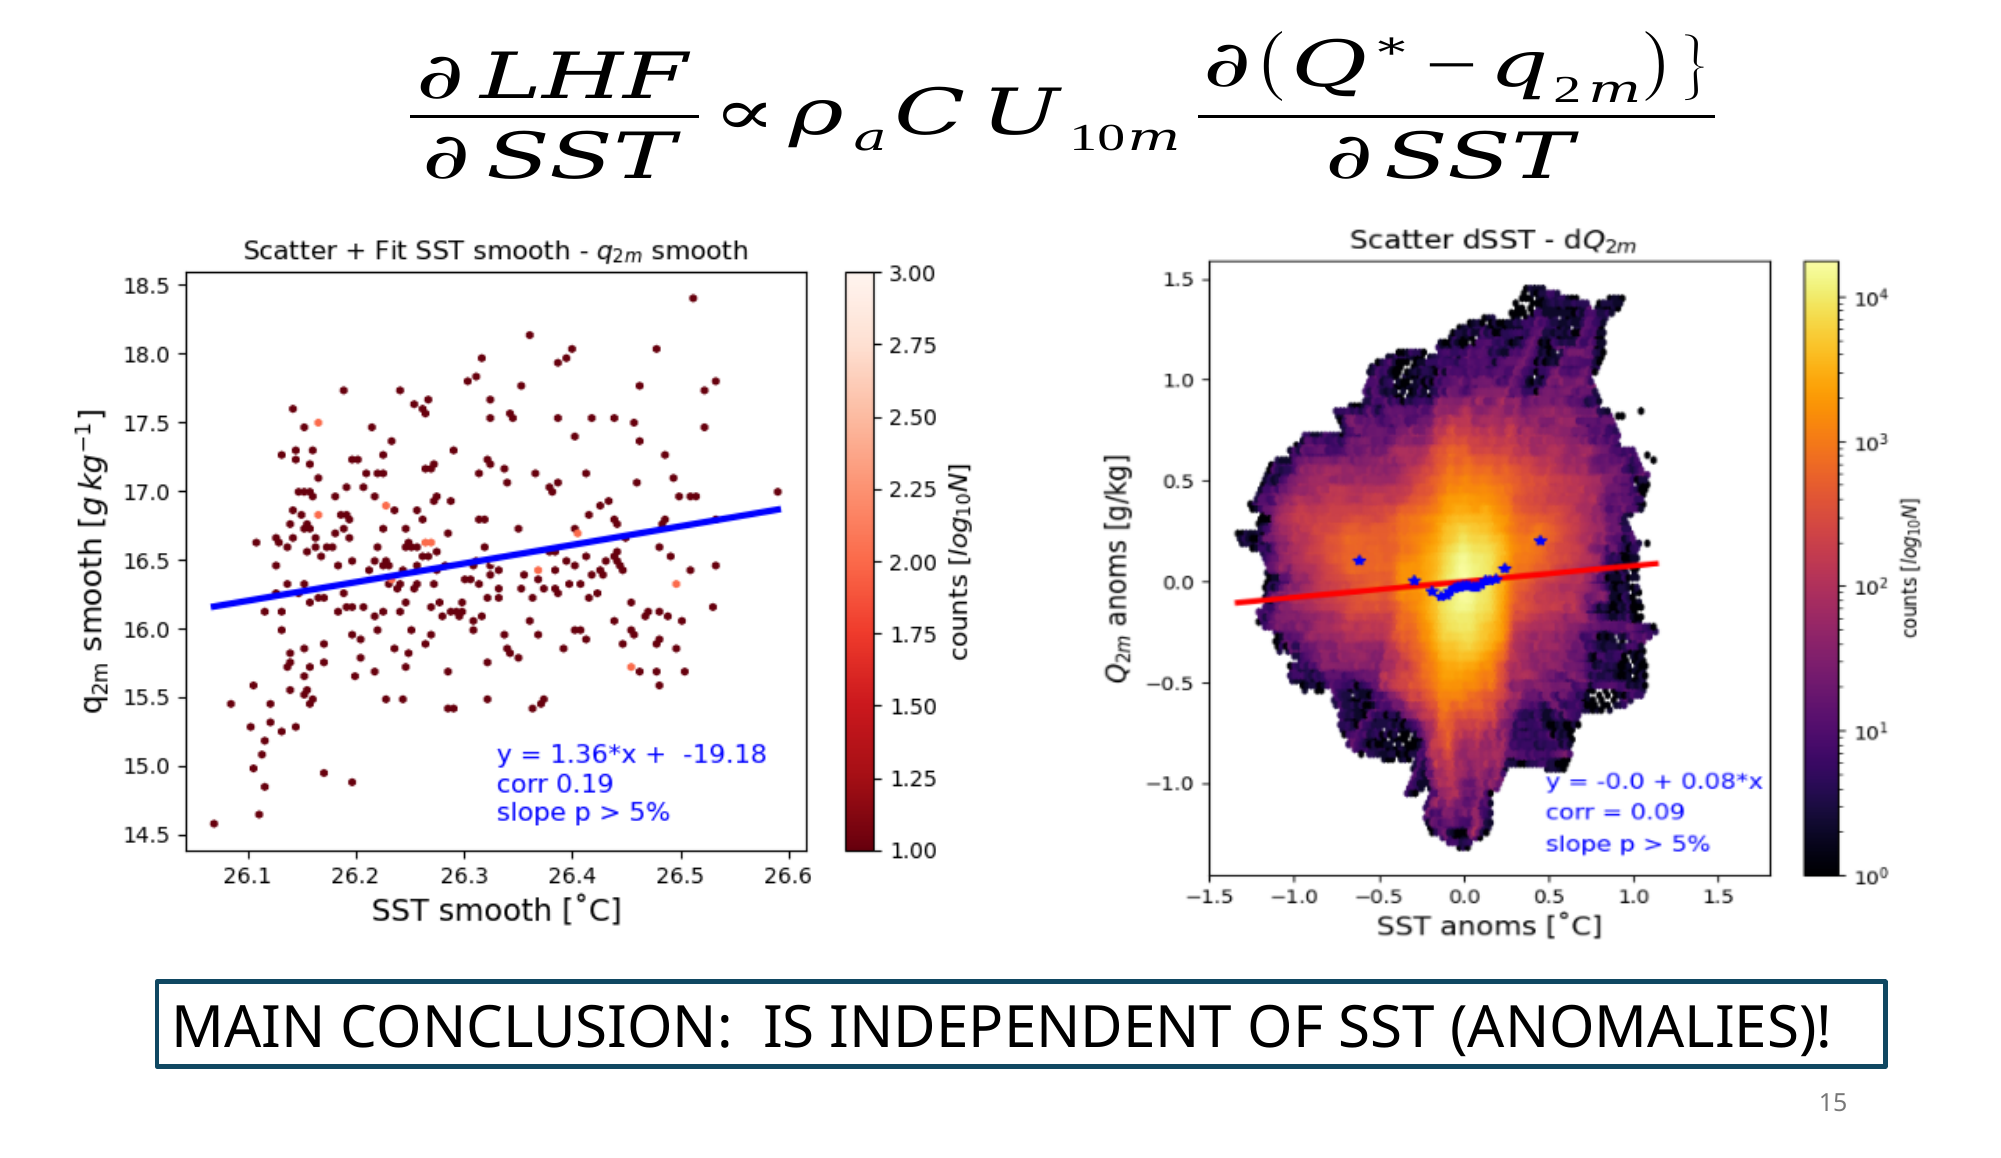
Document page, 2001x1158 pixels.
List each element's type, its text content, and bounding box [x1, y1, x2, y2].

picture [63, 222, 987, 944]
picture [1084, 205, 1937, 952]
slide_number 15 [1412, 1072, 1863, 1135]
